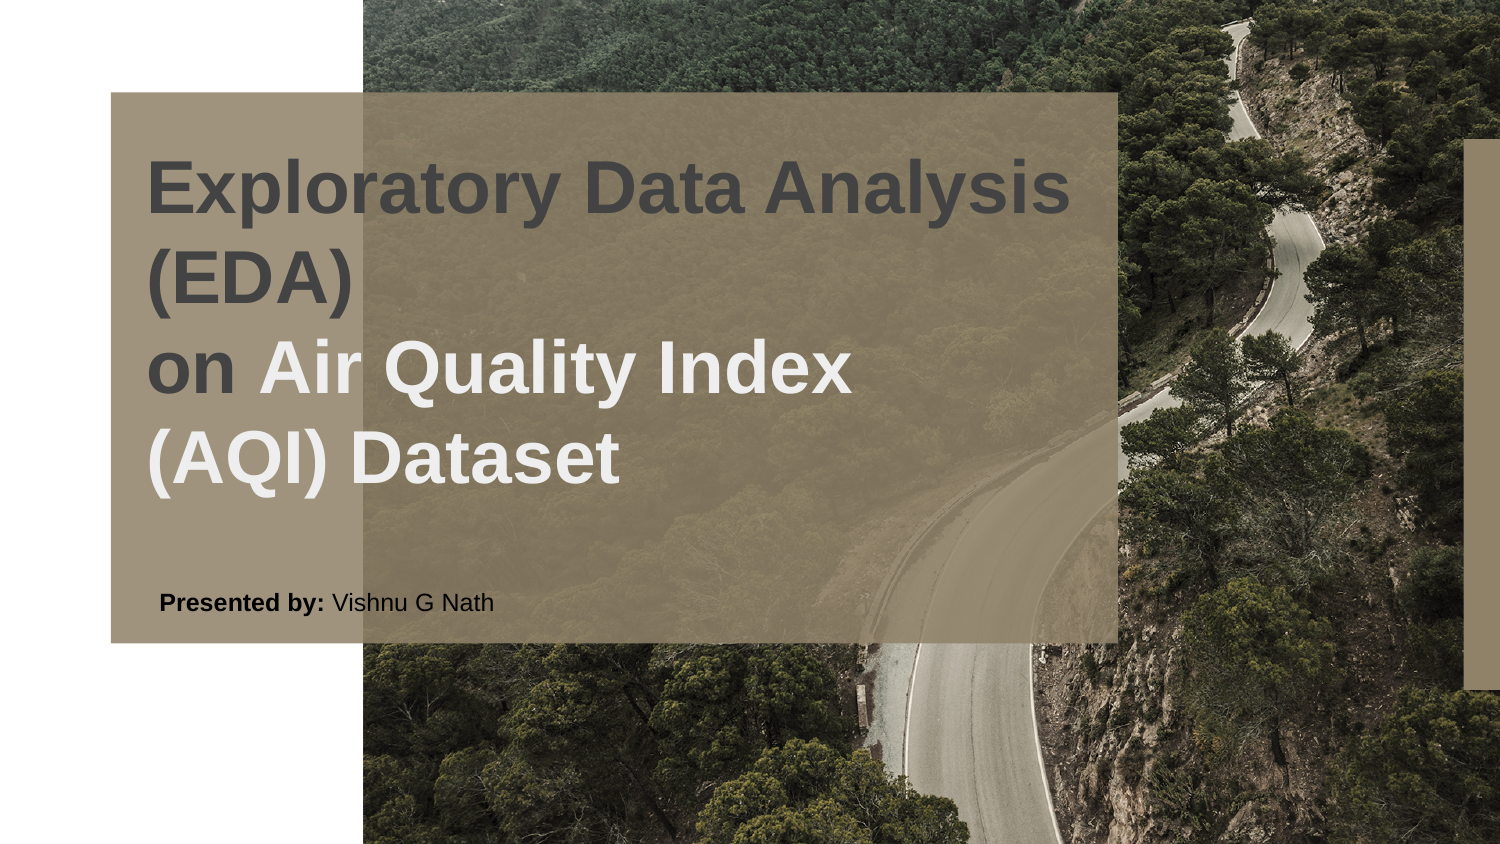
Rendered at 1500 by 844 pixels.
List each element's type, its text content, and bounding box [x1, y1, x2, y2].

picture [362, 0, 1500, 844]
subtitle Presented by: Vishnu G Nath [144, 514, 357, 631]
text_box [110, 92, 357, 644]
title Exploratory Data Analysis (EDA) on Air Quality Index (AQI) Dataset [131, 0, 360, 514]
